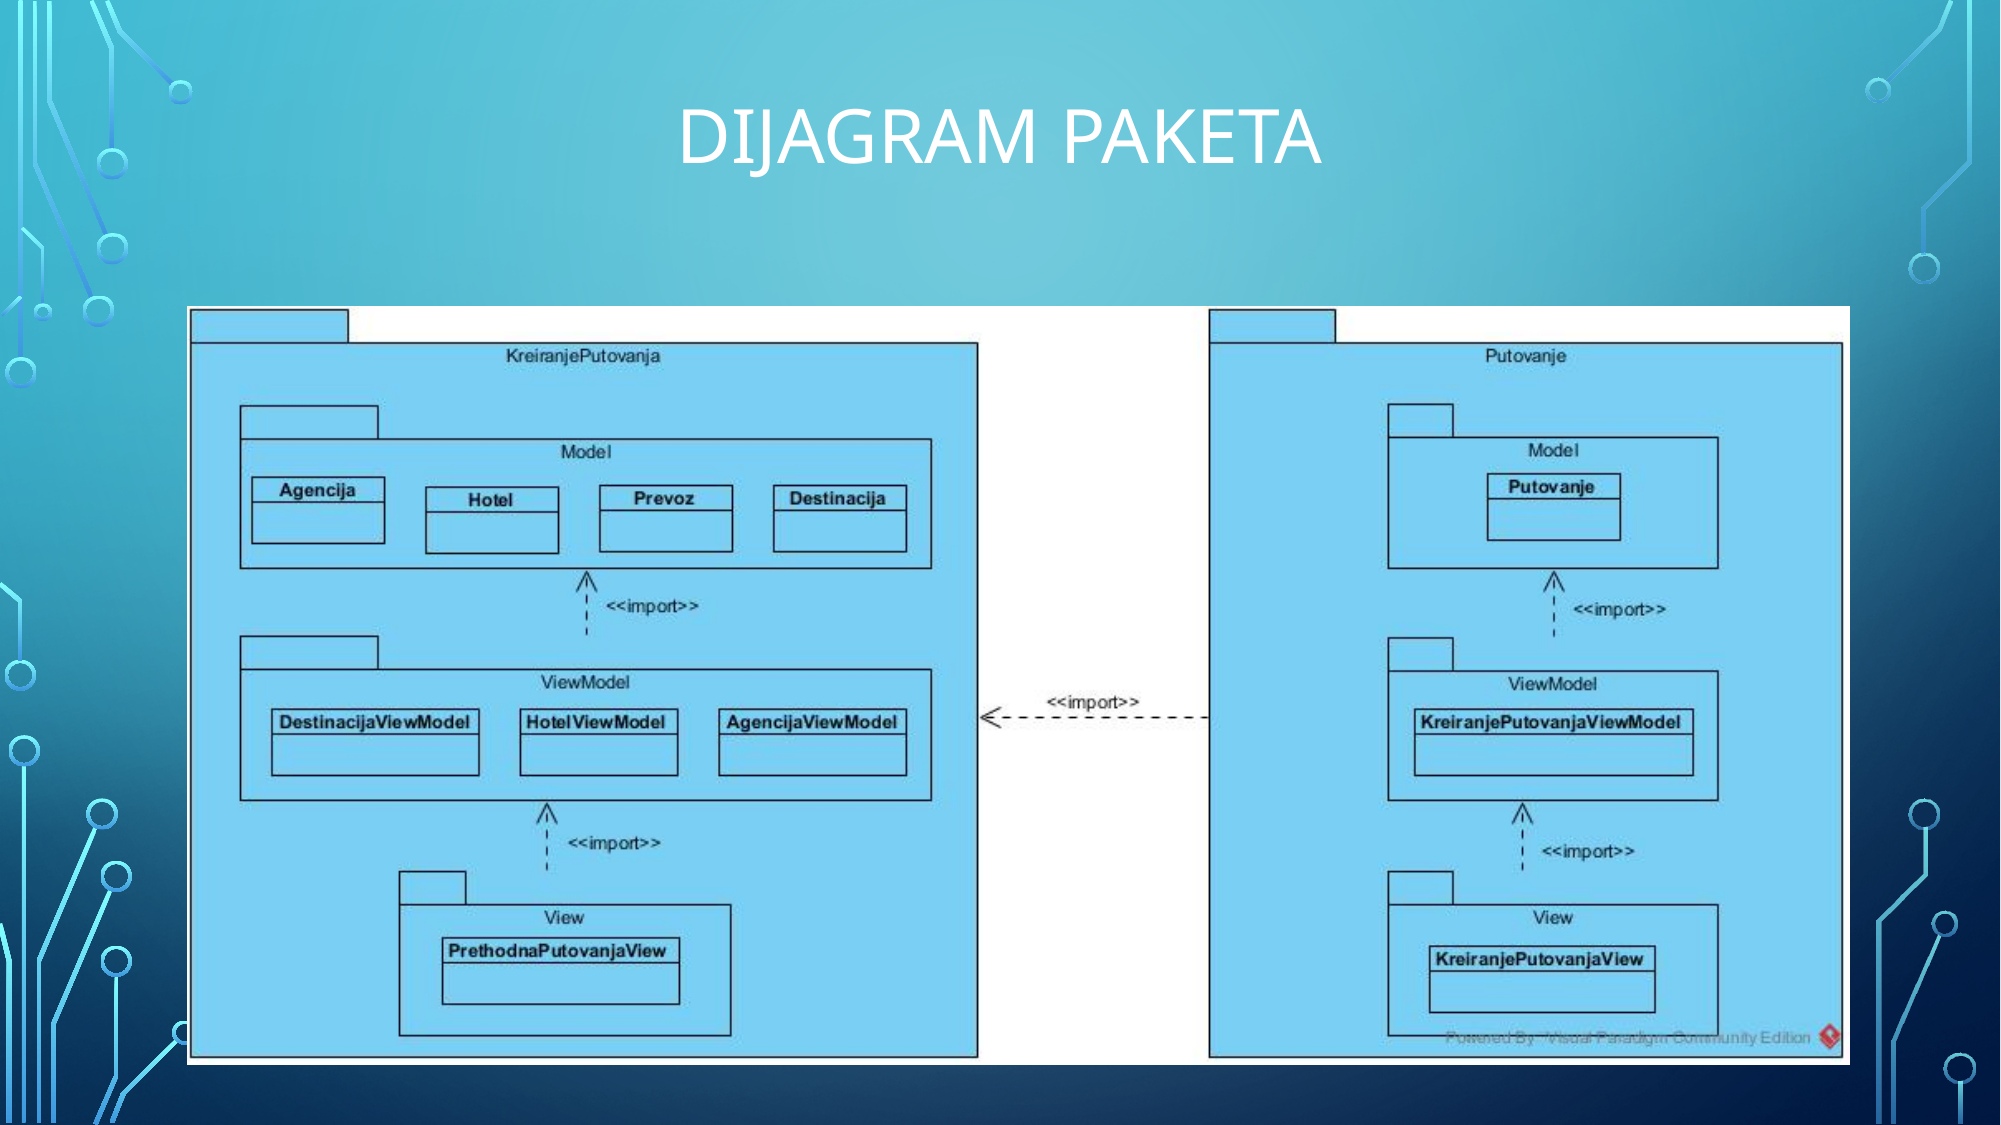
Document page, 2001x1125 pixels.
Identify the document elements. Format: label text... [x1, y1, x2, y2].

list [186, 305, 1850, 1065]
title DIJAGRAM PAKETA [187, 18, 1813, 261]
